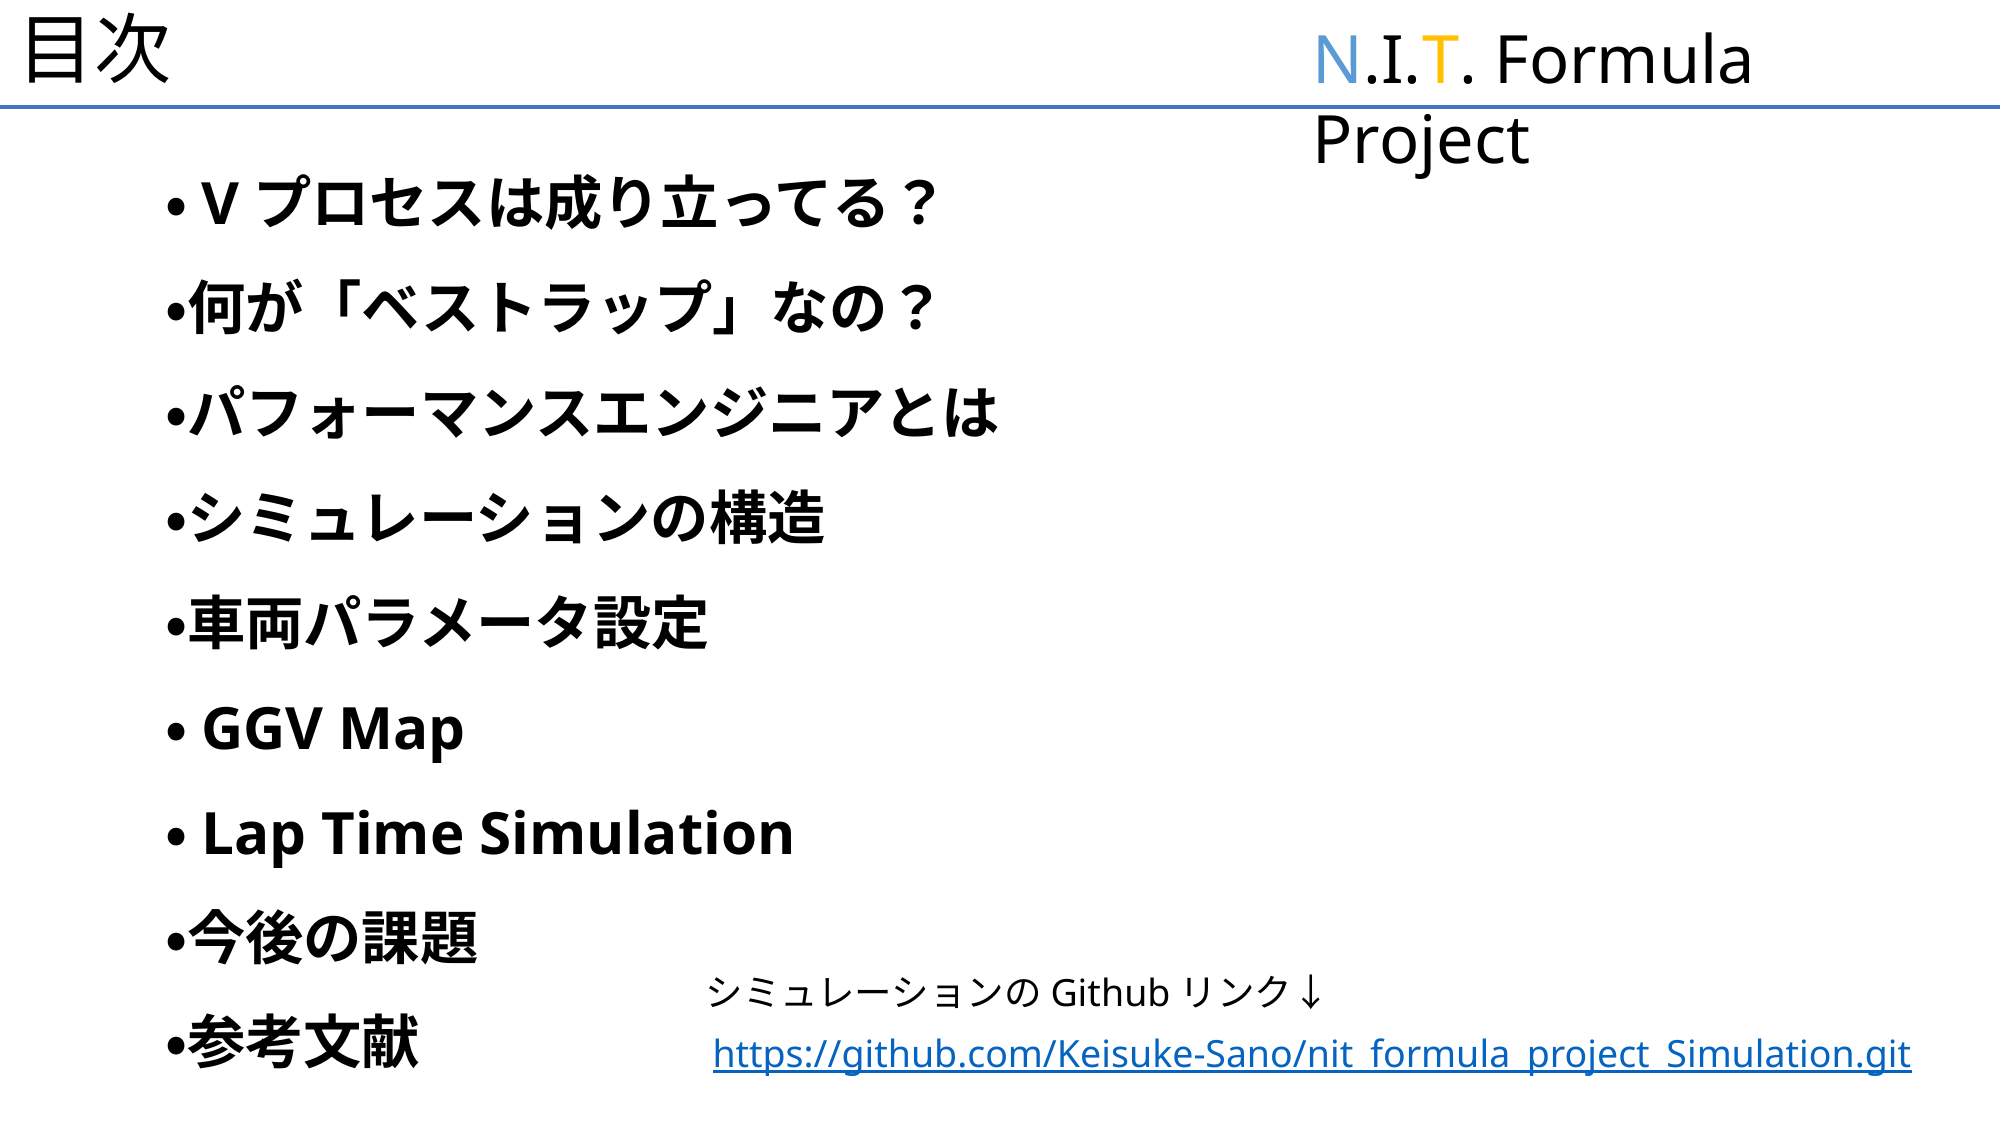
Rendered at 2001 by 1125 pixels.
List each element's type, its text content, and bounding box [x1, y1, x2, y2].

title 目次 [2, 2, 1323, 102]
text_box シミュレーションのGithubリンク↓ [690, 961, 1345, 1022]
text_box https://github.com/Keisuke-Sano/nit_formula_project_Simulation.git [697, 1022, 1947, 1125]
text_box ・Vプロセスは成り立ってる？ ・何が「ベストラップ」なの？ ・パフォーマンスエンジニアとは ・シミュレーションの構造 ・車両パラメータ設定 ・GGV Map ・Lap Time Simulation ・今後の課題 ・参考文献 [150, 123, 1016, 1084]
